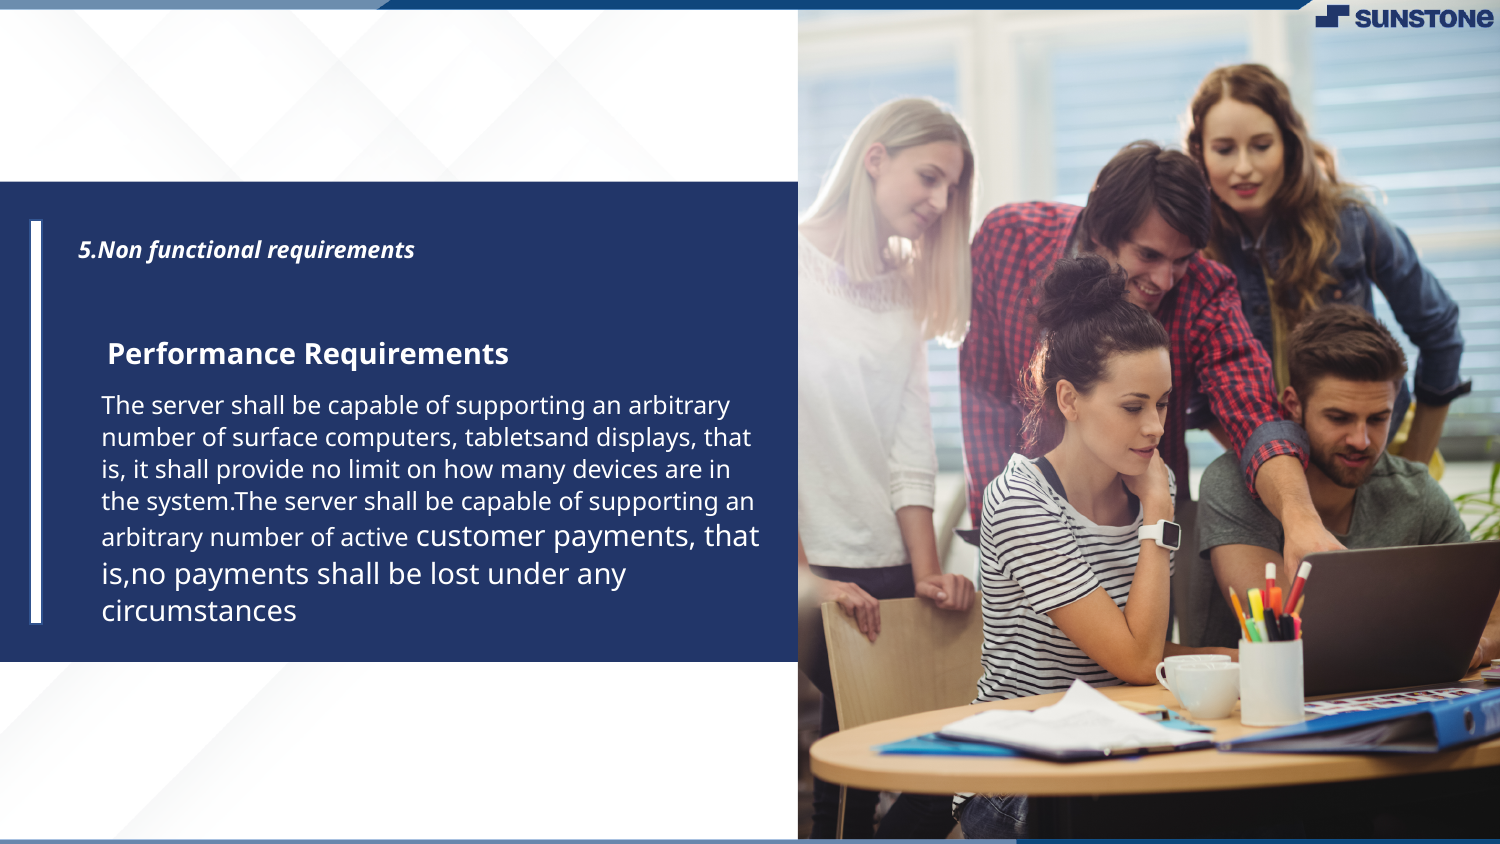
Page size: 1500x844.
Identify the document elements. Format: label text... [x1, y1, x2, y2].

title 5.Non functional requirements [63, 226, 625, 302]
list Performance Requirements The server shall be capable of supporting an arbitrary number of surface computers, tabletsand displays, that is, it shall provide no limit on how many devices are in the system.The server shall be capable of supporting an arbitrary number of active customer payments, that is,no payments shall be lost under any circumstances [63, 325, 776, 625]
picture [0, 0, 1500, 844]
